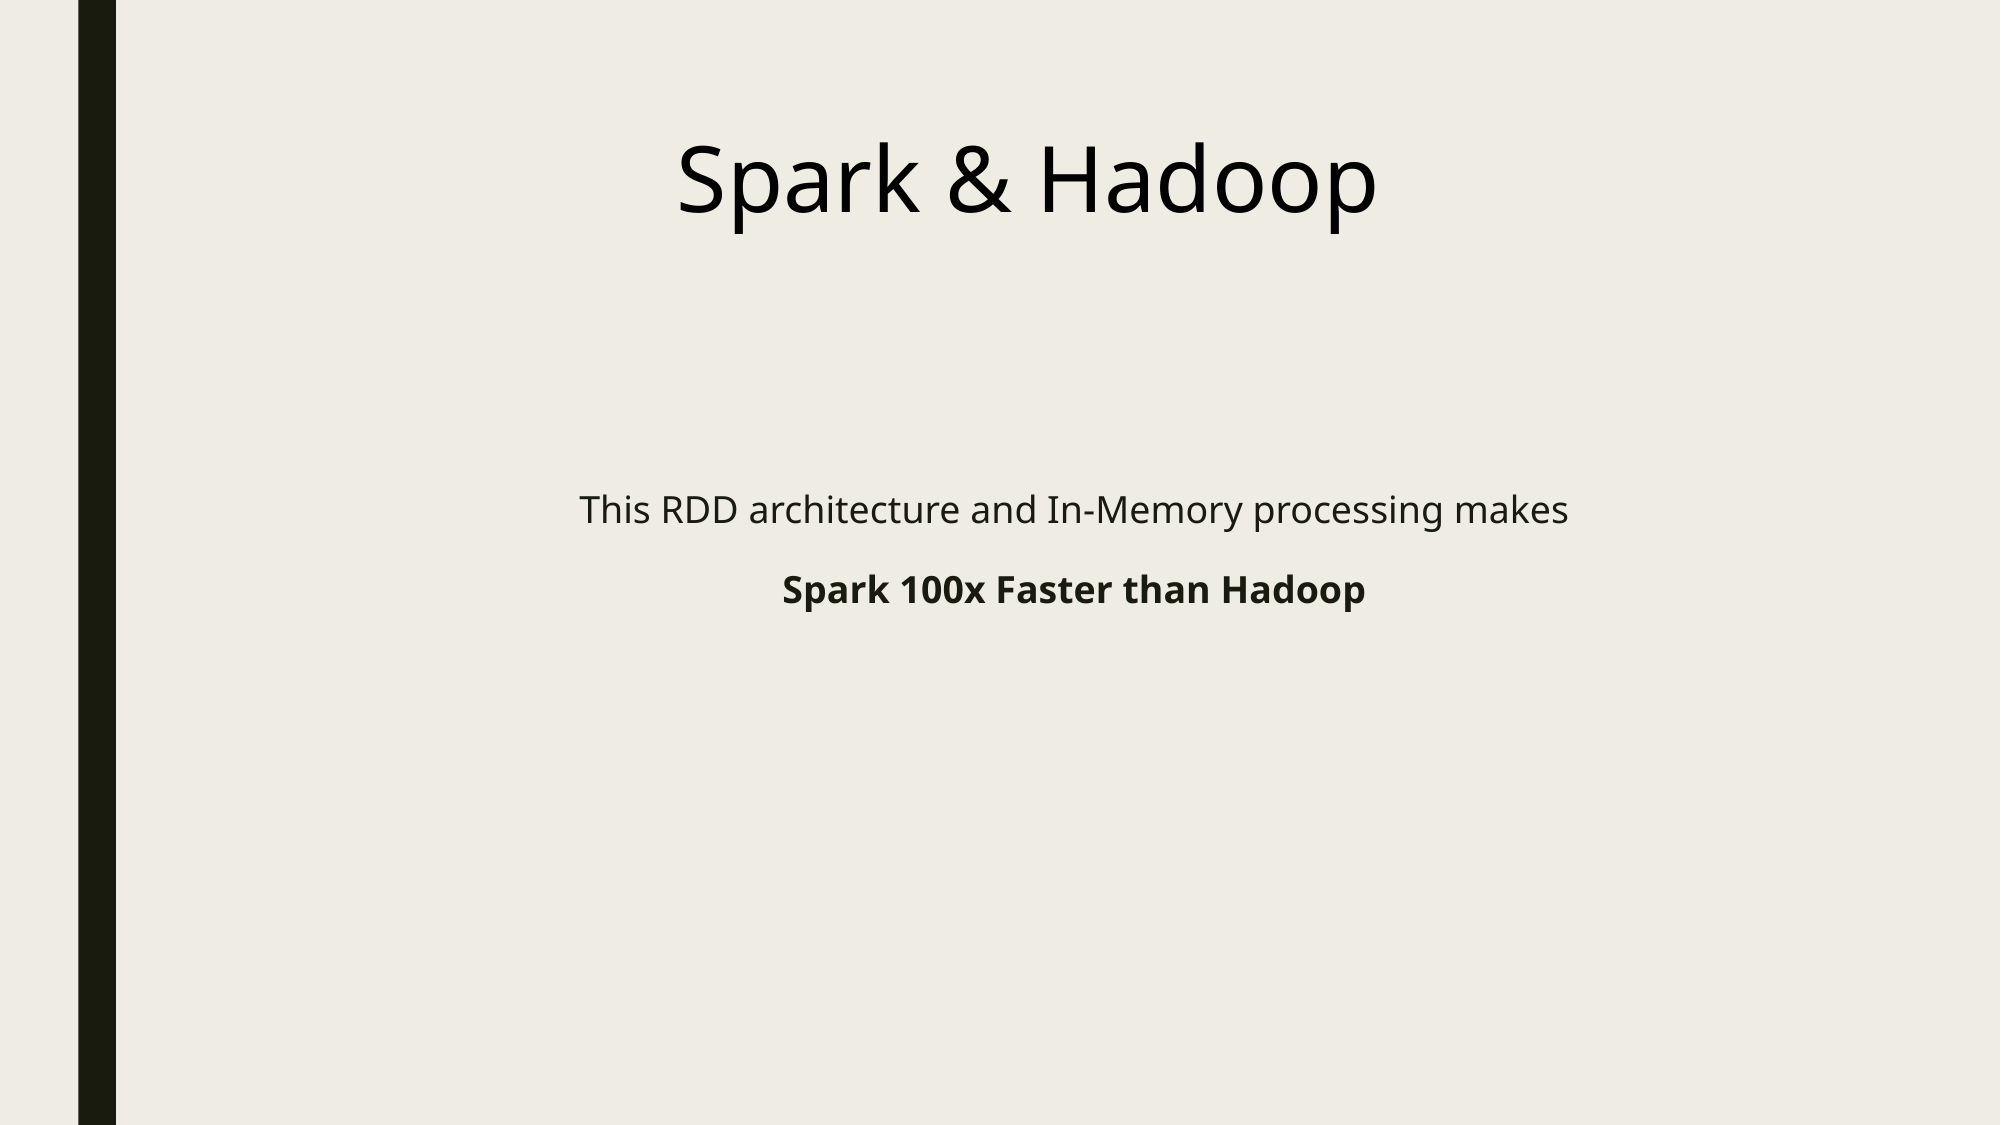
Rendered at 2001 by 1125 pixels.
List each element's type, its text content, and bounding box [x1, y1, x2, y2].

text_box Spark & Hadoop [459, 113, 1598, 239]
text_box This RDD architecture and In-Memory processing makes Spark 100x Faster than Hadoop [379, 483, 1771, 684]
